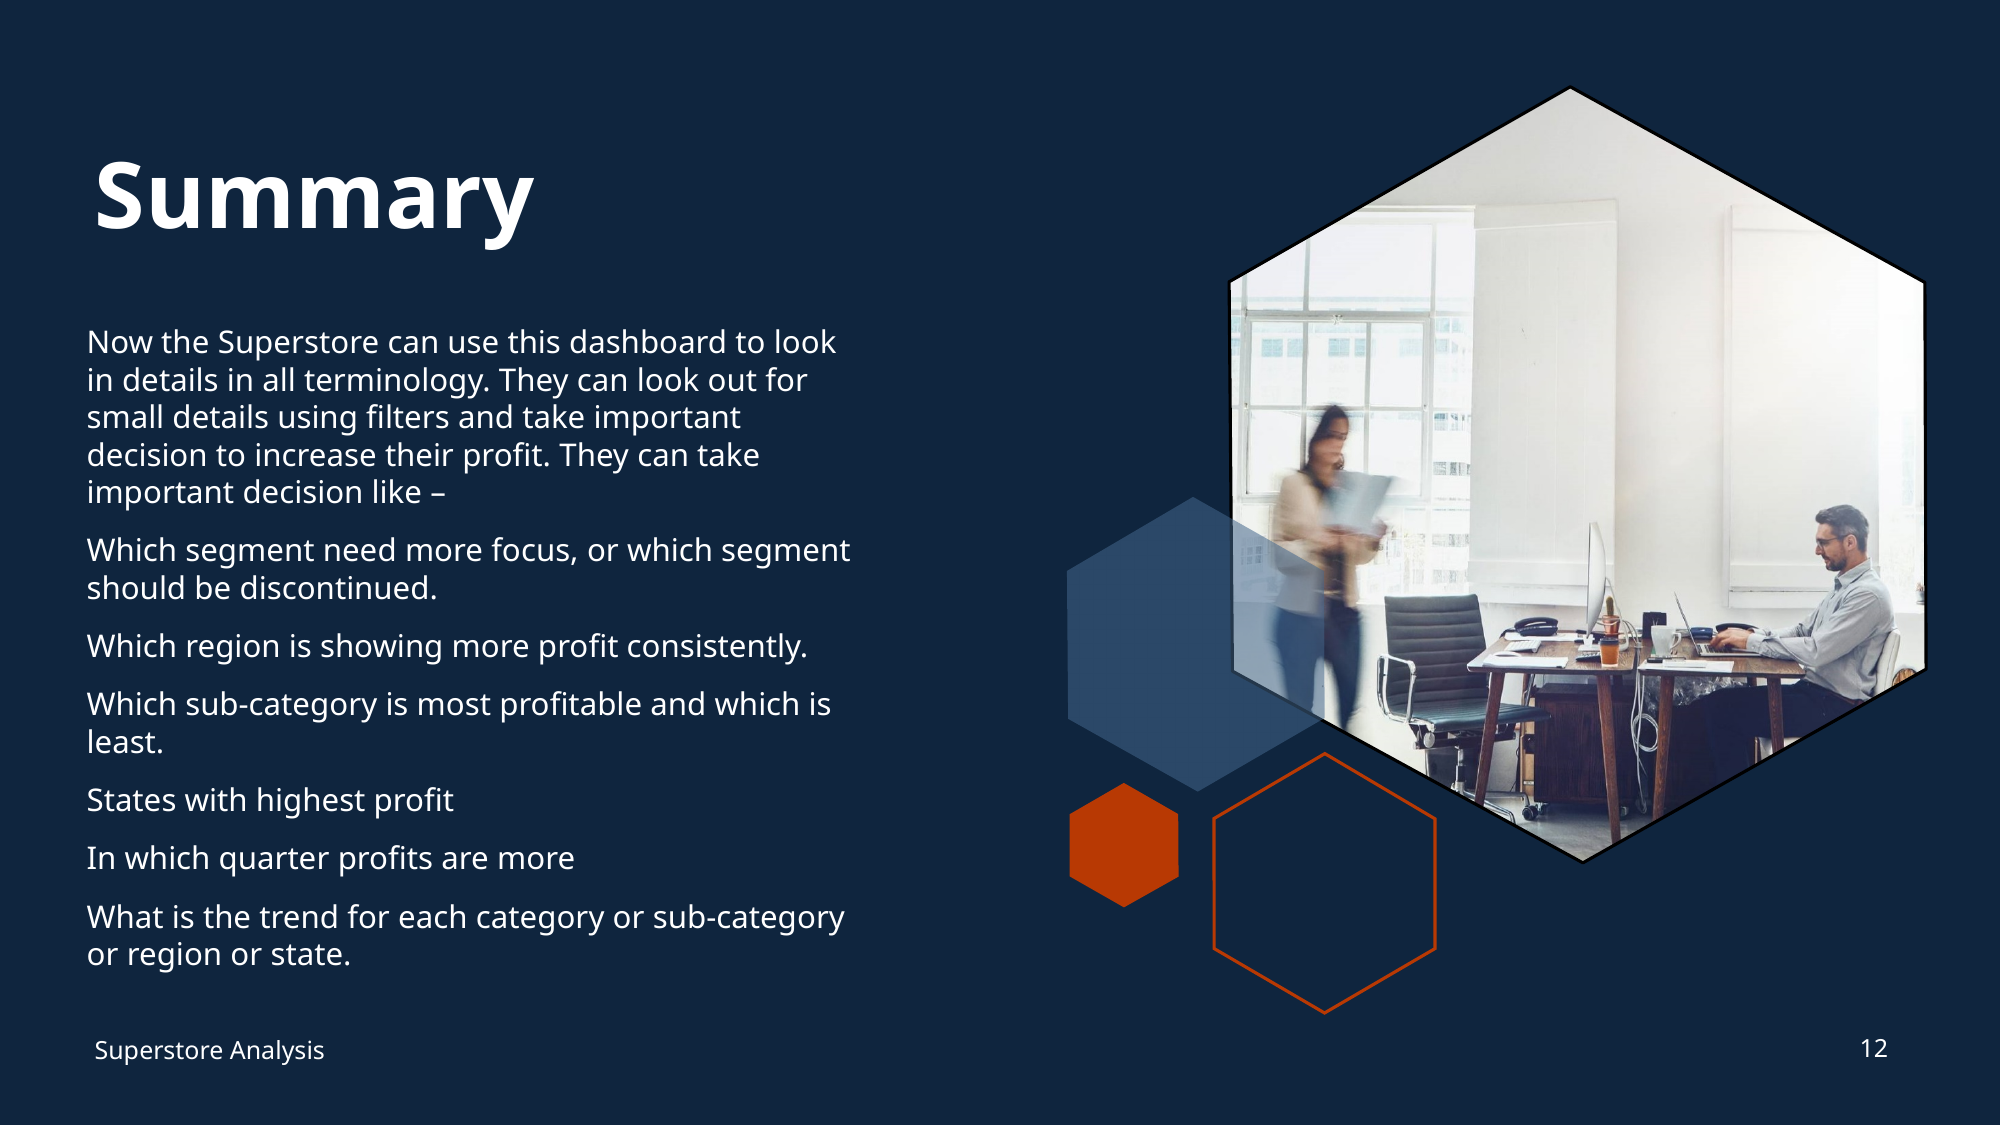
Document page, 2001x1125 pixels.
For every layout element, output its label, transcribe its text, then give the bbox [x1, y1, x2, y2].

list Now the Superstore can use this dashboard to look in details in all terminology. They can look out for small details using filters and take important decision to increase their profit. They can take important decision like – Which segment need more focus, or which segment should be discontinued. Which region is showing more profit consistently. Which sub-category is most profitable and which is least. States with highest profit In which quarter profits are more What is the trend for each category or sub-category or region or state. [71, 314, 886, 952]
picture [1066, 86, 1927, 863]
title Summary [79, 141, 1229, 360]
footer Superstore Analysis [79, 1020, 755, 1080]
text_box 12 [1836, 1019, 1912, 1080]
